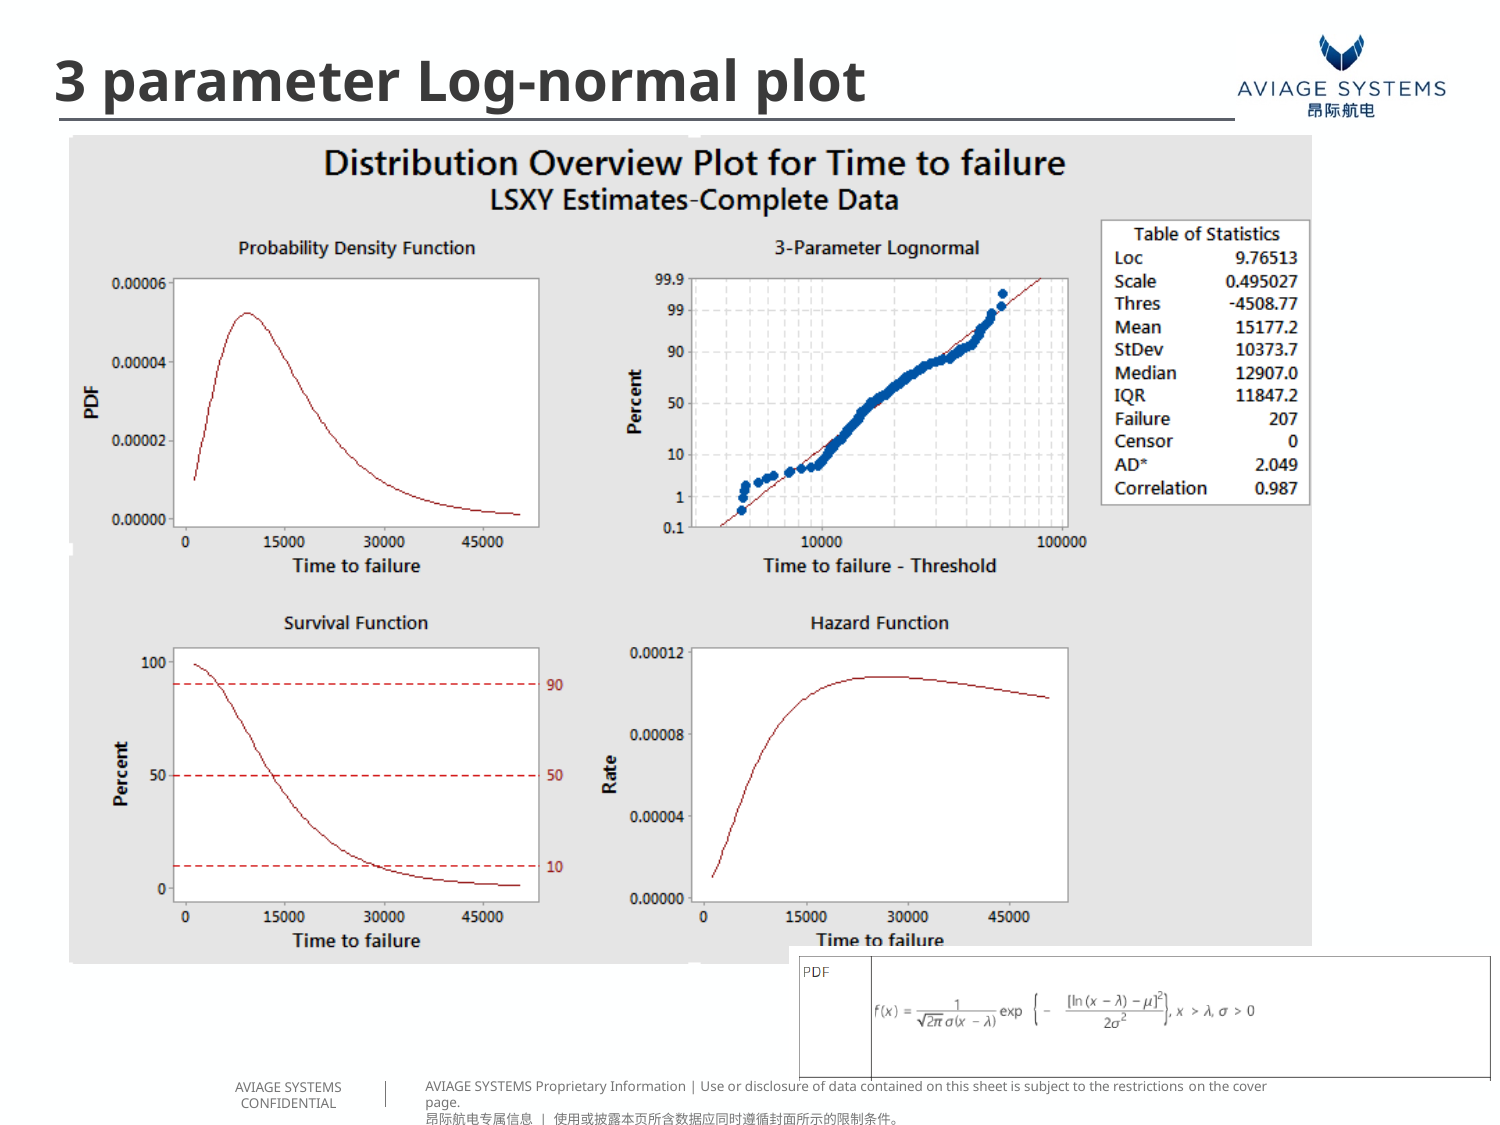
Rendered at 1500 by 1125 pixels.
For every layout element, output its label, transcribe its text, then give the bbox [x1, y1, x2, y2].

title 3 parameter Log-normal plot [40, 43, 1195, 122]
picture [1236, 34, 1450, 120]
picture [69, 135, 1500, 1081]
